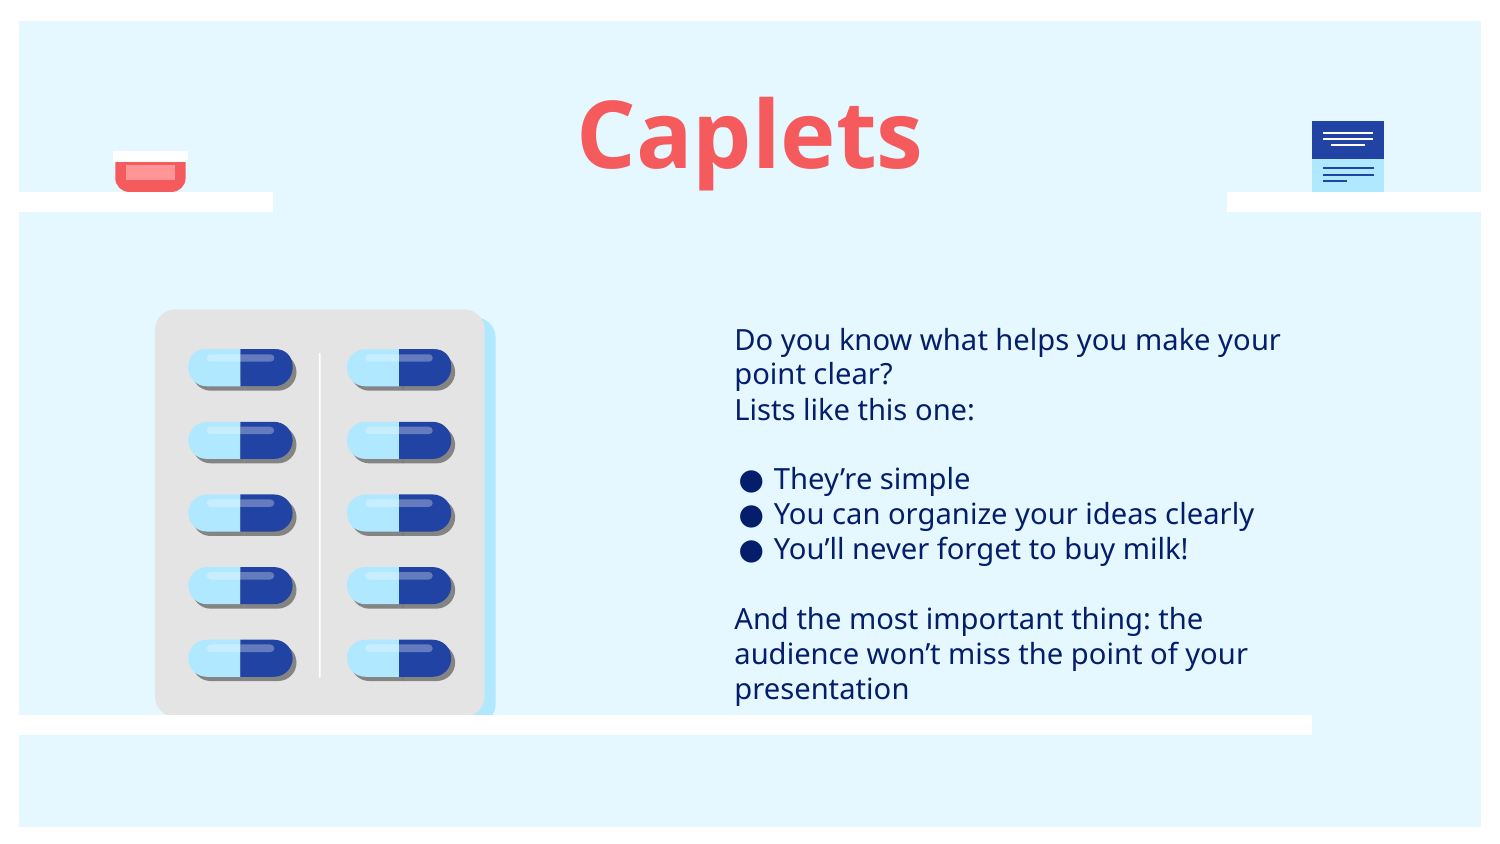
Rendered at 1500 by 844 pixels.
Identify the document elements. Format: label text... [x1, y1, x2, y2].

text_box [10, 715, 1312, 736]
title Caplets [423, 75, 1077, 170]
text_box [154, 309, 496, 725]
list Do you know what helps you make your point clear? Lists like this one: They’re simple You can organize your ideas clearly You’ll never forget to buy milk! And the most important thing: the audience won’t miss the point of your presentation [719, 309, 1345, 717]
